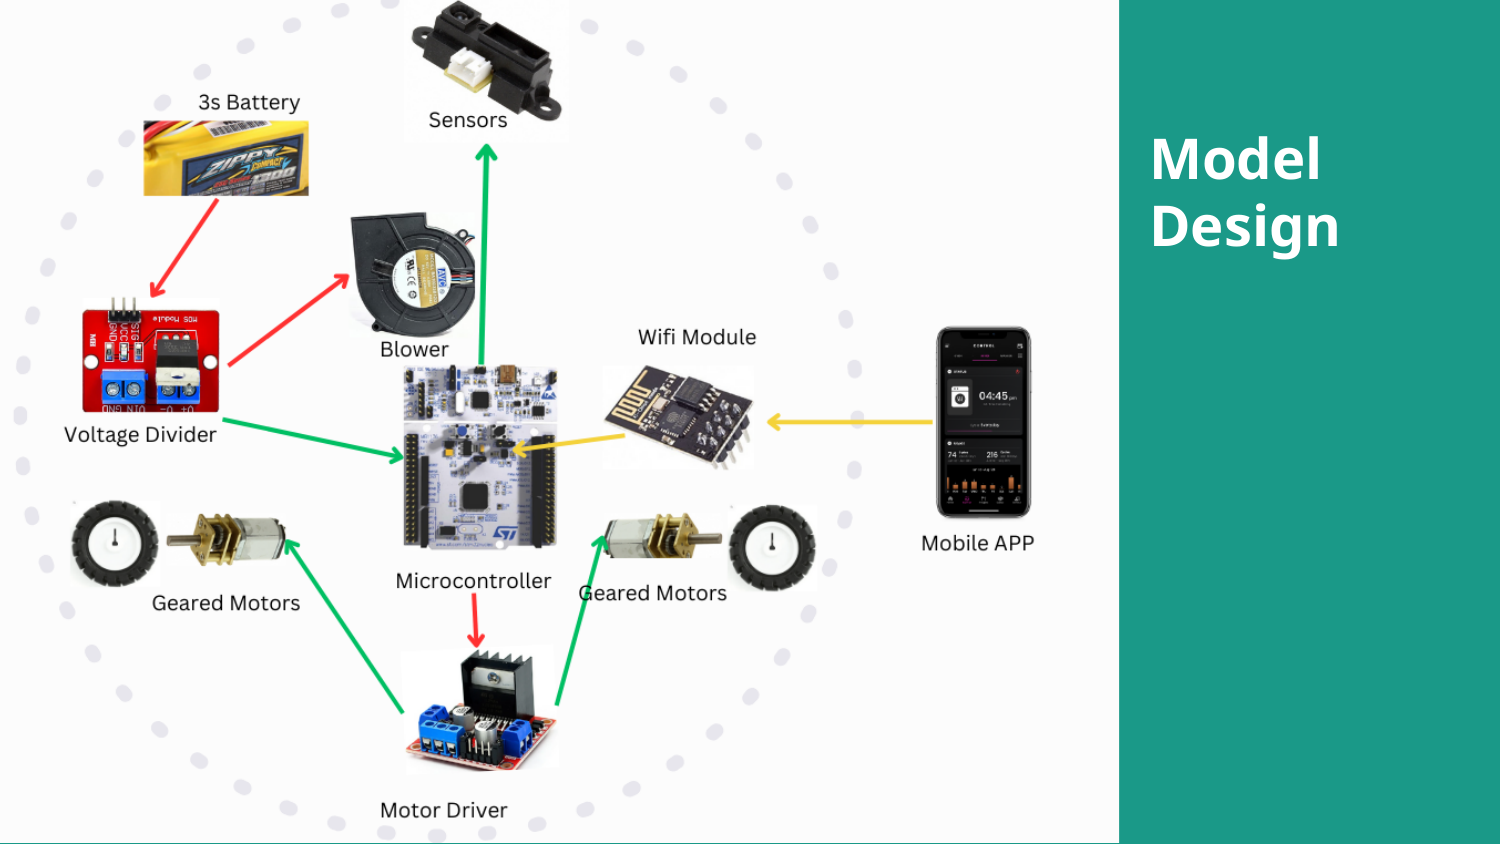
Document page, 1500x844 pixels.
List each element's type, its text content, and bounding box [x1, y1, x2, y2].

text_box Model Design [1134, 107, 1500, 273]
picture [0, 0, 1120, 844]
